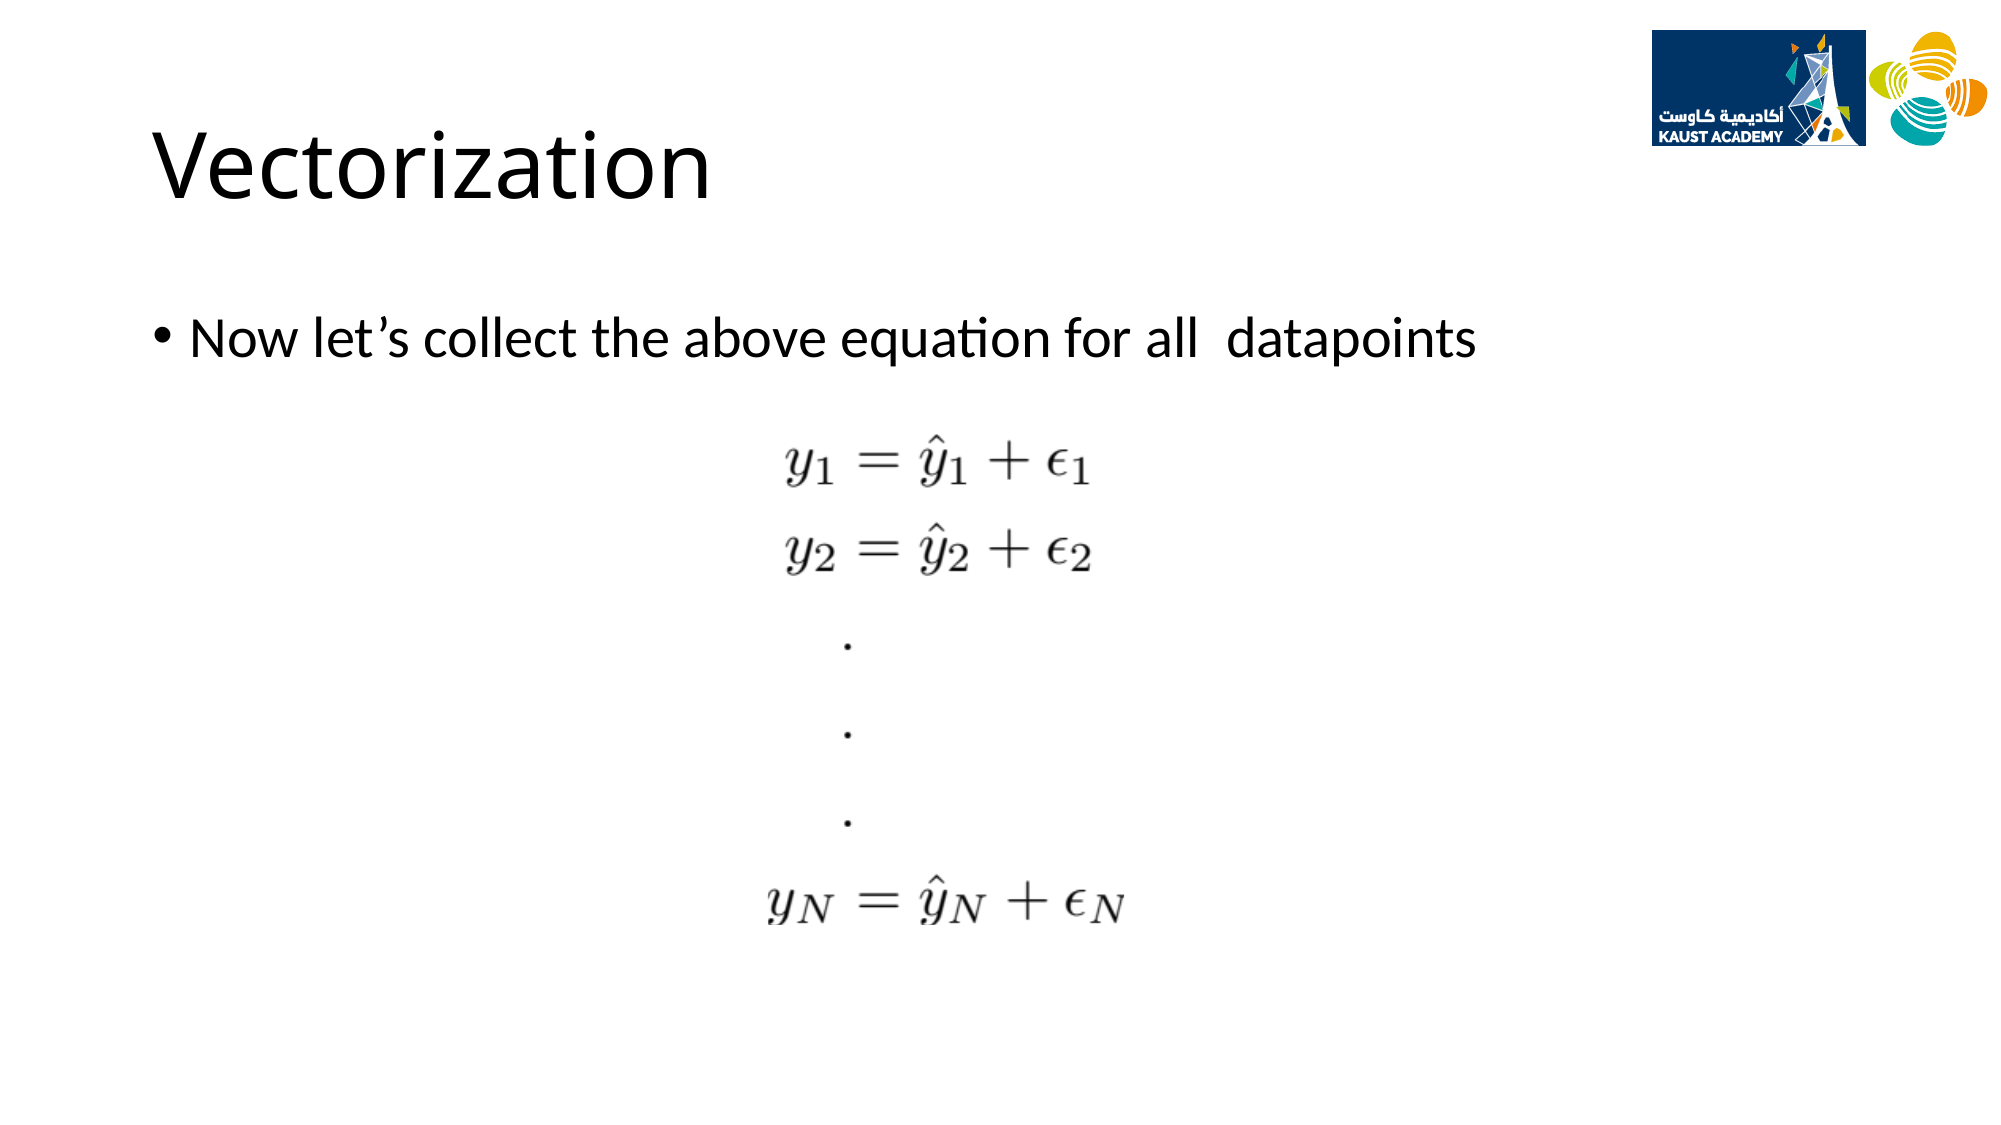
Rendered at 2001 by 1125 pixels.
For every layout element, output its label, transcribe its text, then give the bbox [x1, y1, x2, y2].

picture [767, 434, 1125, 925]
title Vectorization [137, 59, 1863, 278]
picture [1652, 30, 1993, 146]
